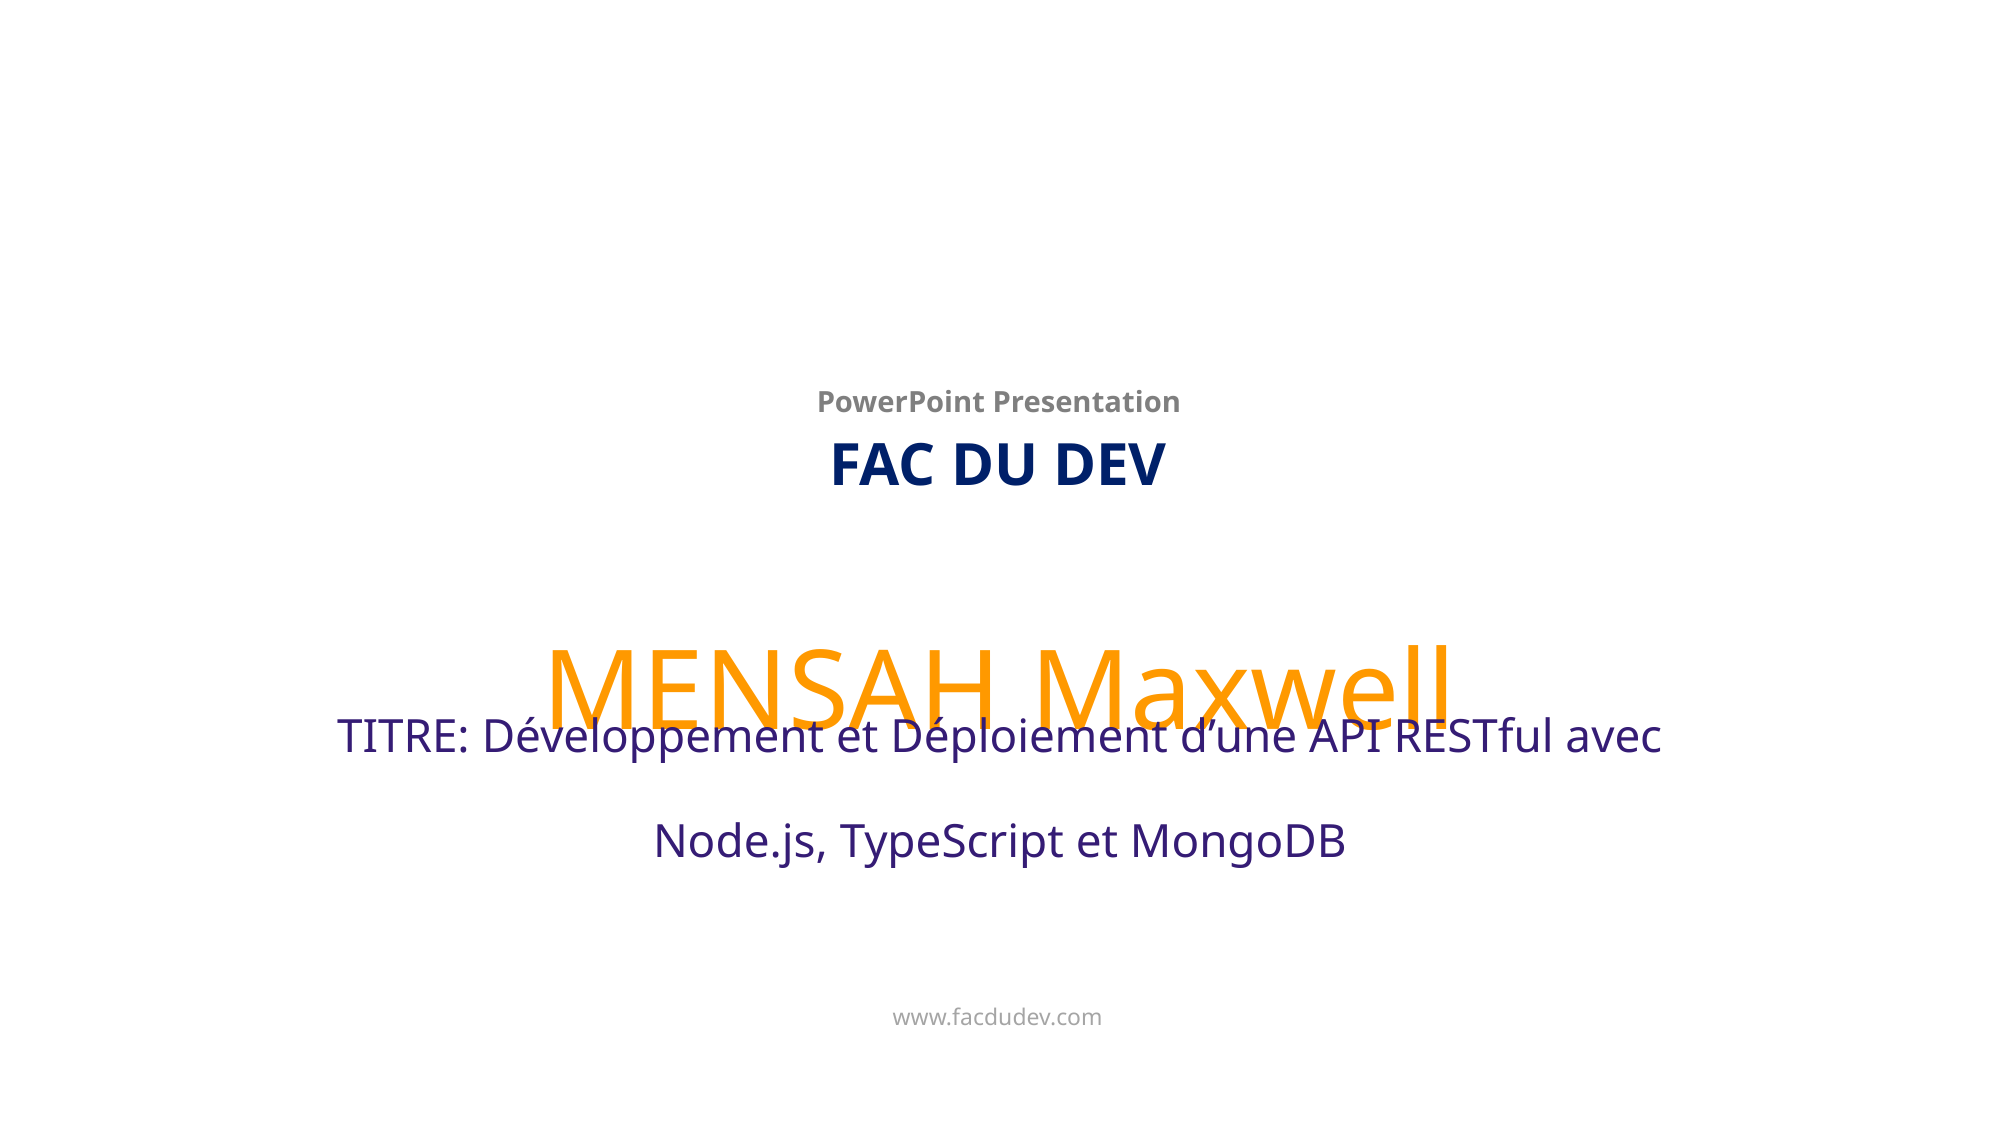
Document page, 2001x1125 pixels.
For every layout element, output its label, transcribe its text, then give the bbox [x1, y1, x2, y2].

text_box FAC DU DEV [662, 419, 1333, 505]
text_box www.facdudev.com [604, 995, 1391, 1038]
text_box TITRE: Développement et Déploiement d’une API RESTful avec Node.js, TypeScript et MongoDB [280, 640, 1720, 860]
text_box MENSAH Maxwell [264, 489, 1735, 995]
text_box PowerPoint Presentation [780, 381, 1218, 420]
